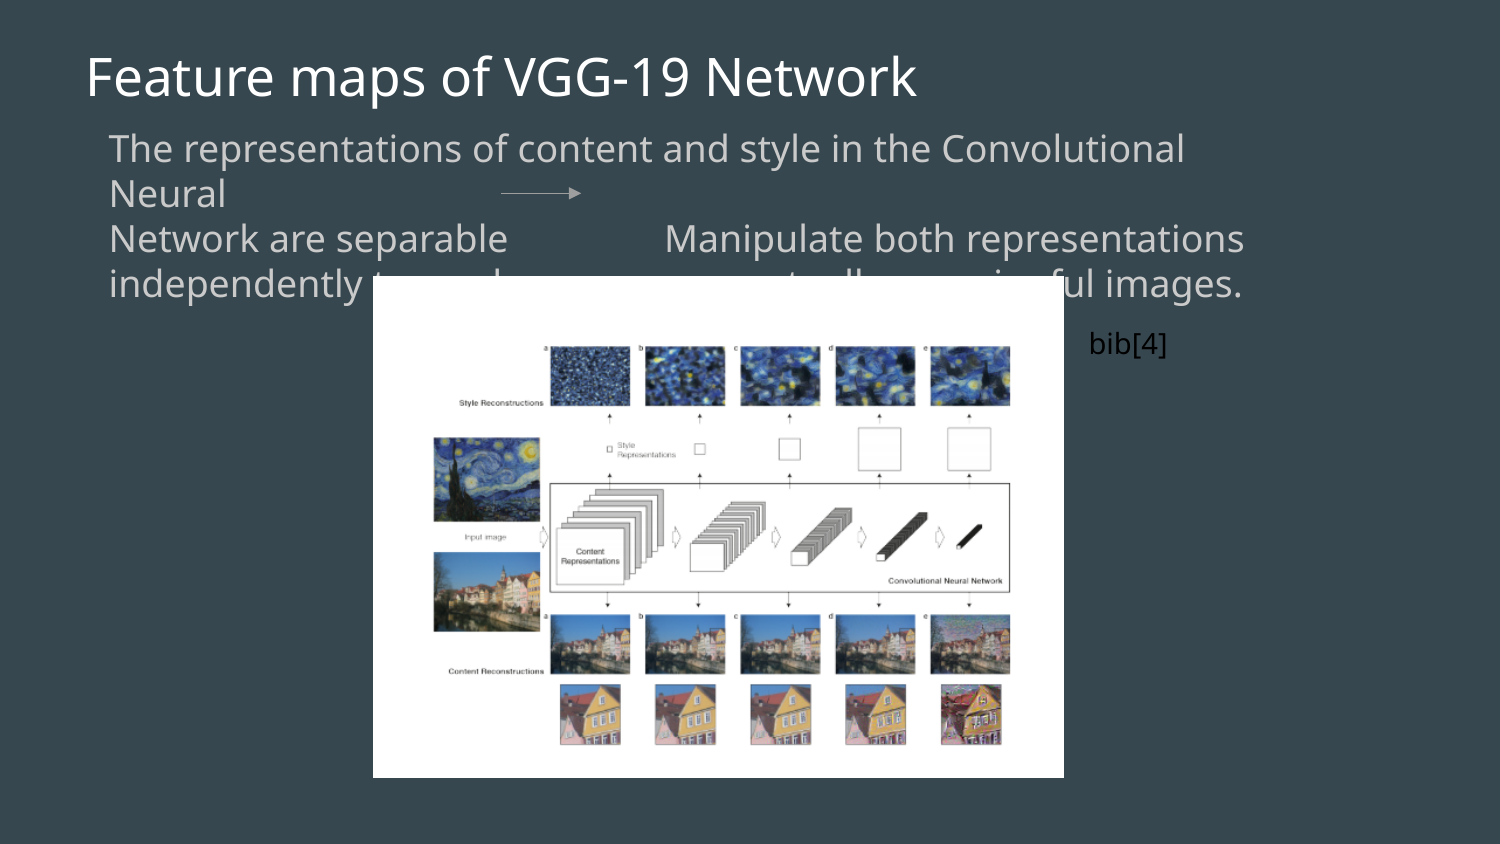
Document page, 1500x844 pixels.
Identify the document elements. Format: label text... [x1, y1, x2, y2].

text_box bib[4] [1073, 310, 1324, 376]
text_box The representations of content and style in the Convolutional Neural Network are separable Manipulate both representations independently to produce new, perceptually meaningful images. [93, 109, 1324, 320]
picture [373, 276, 1064, 778]
title Feature maps of VGG-19 Network [0, 28, 1398, 123]
